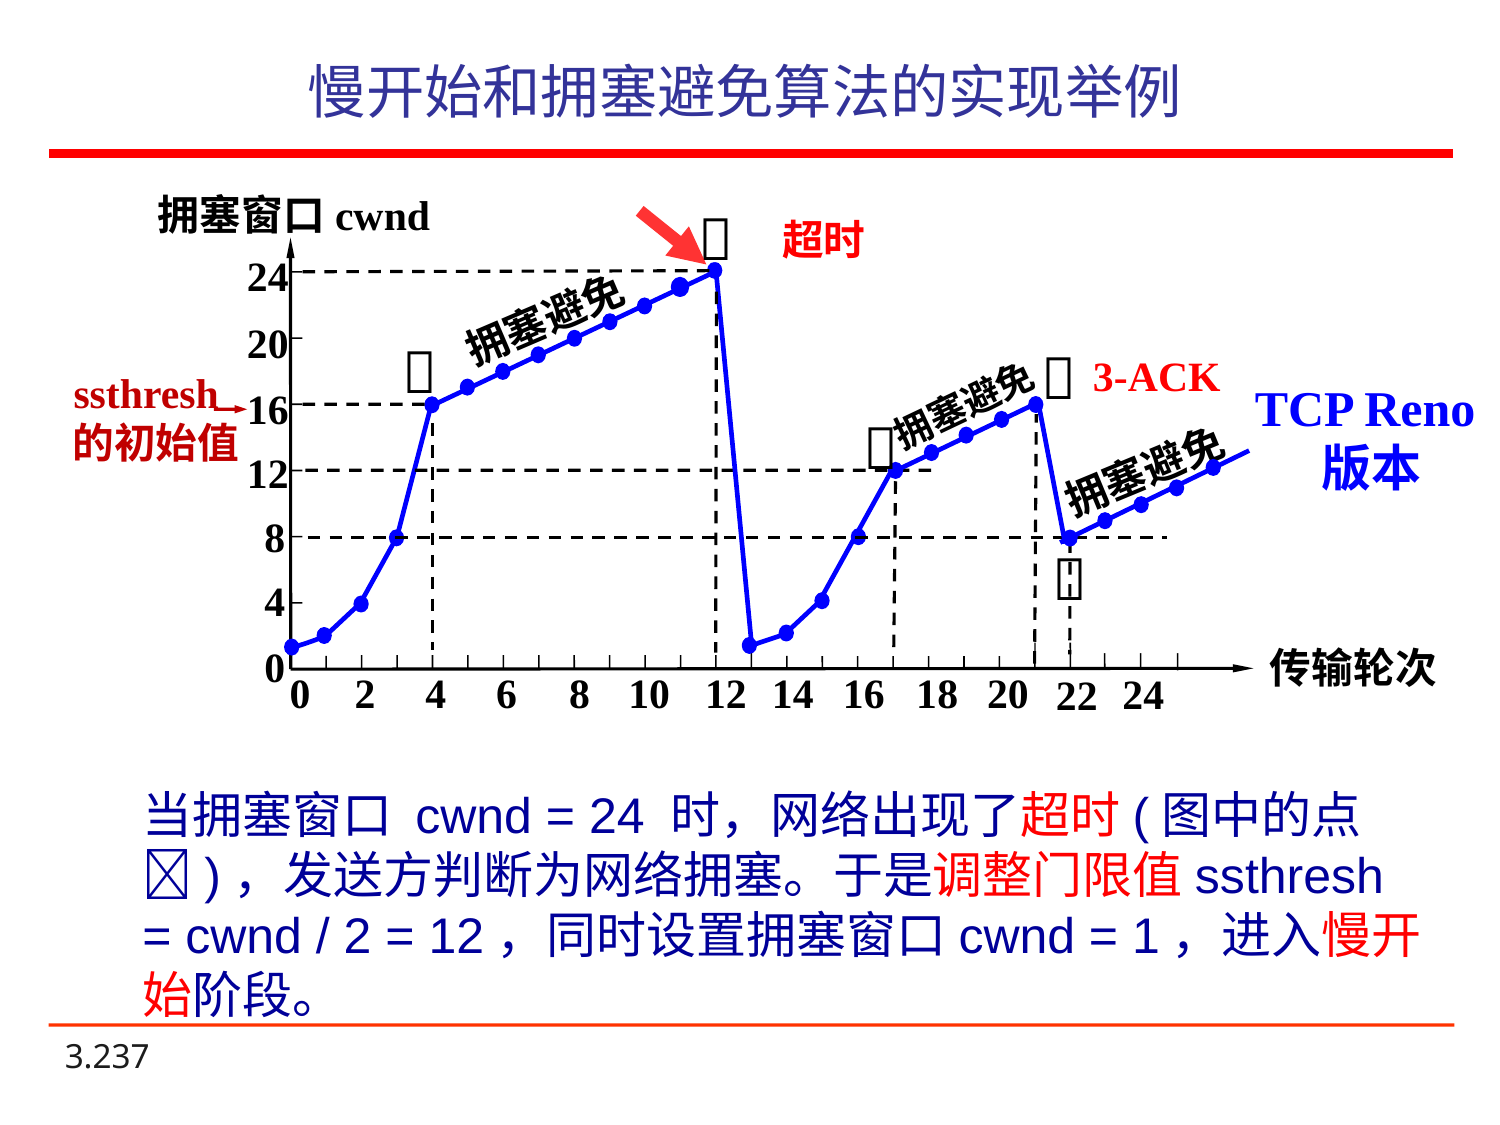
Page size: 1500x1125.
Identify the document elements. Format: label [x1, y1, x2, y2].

title [59, 37, 1443, 143]
text_box [41, 181, 1500, 727]
text_box [127, 775, 1438, 1031]
